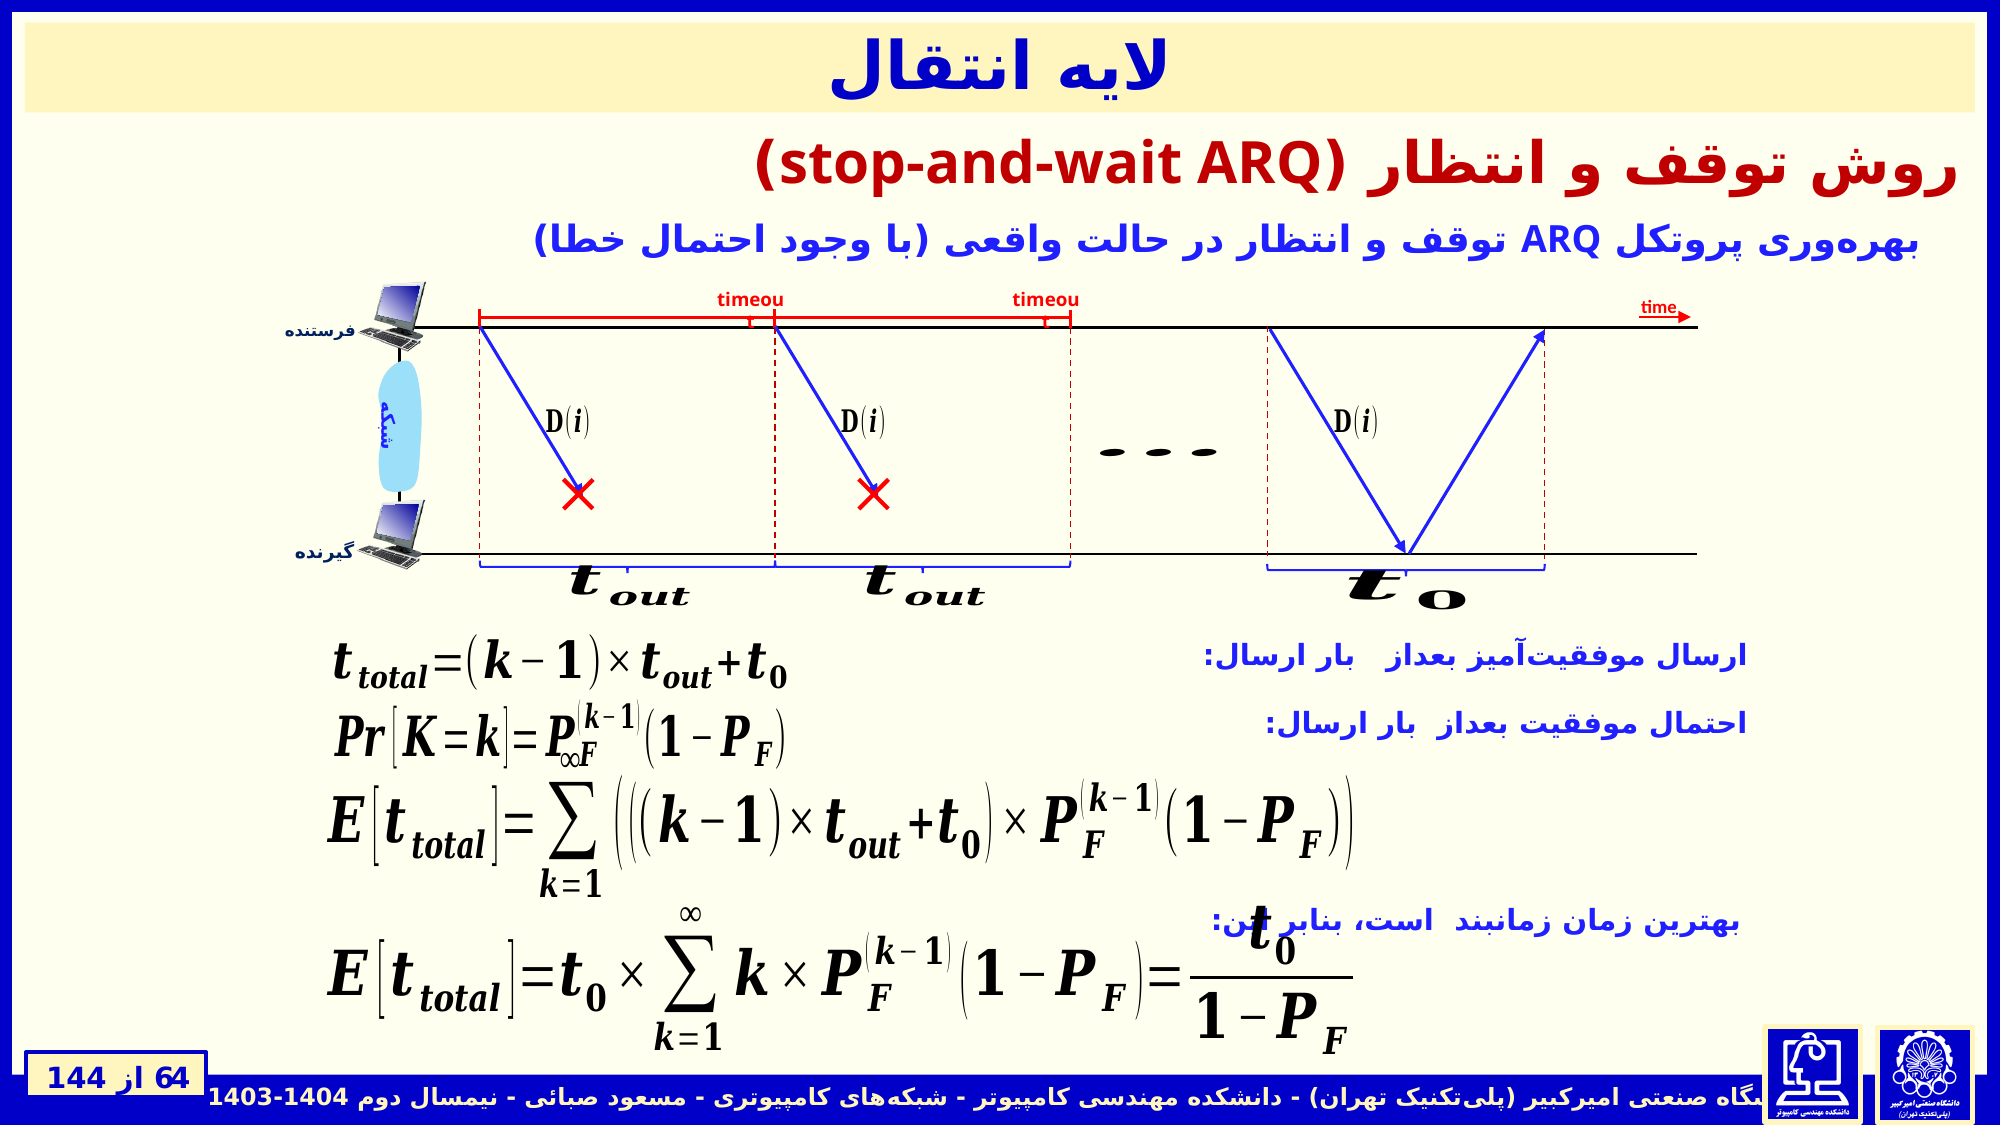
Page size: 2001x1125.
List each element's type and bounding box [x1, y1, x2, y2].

text_box [774, 279, 1097, 611]
text_box [0, 0, 2000, 1125]
text_box [479, 279, 774, 611]
text_box [1267, 325, 1545, 616]
text_box [262, 278, 1699, 575]
